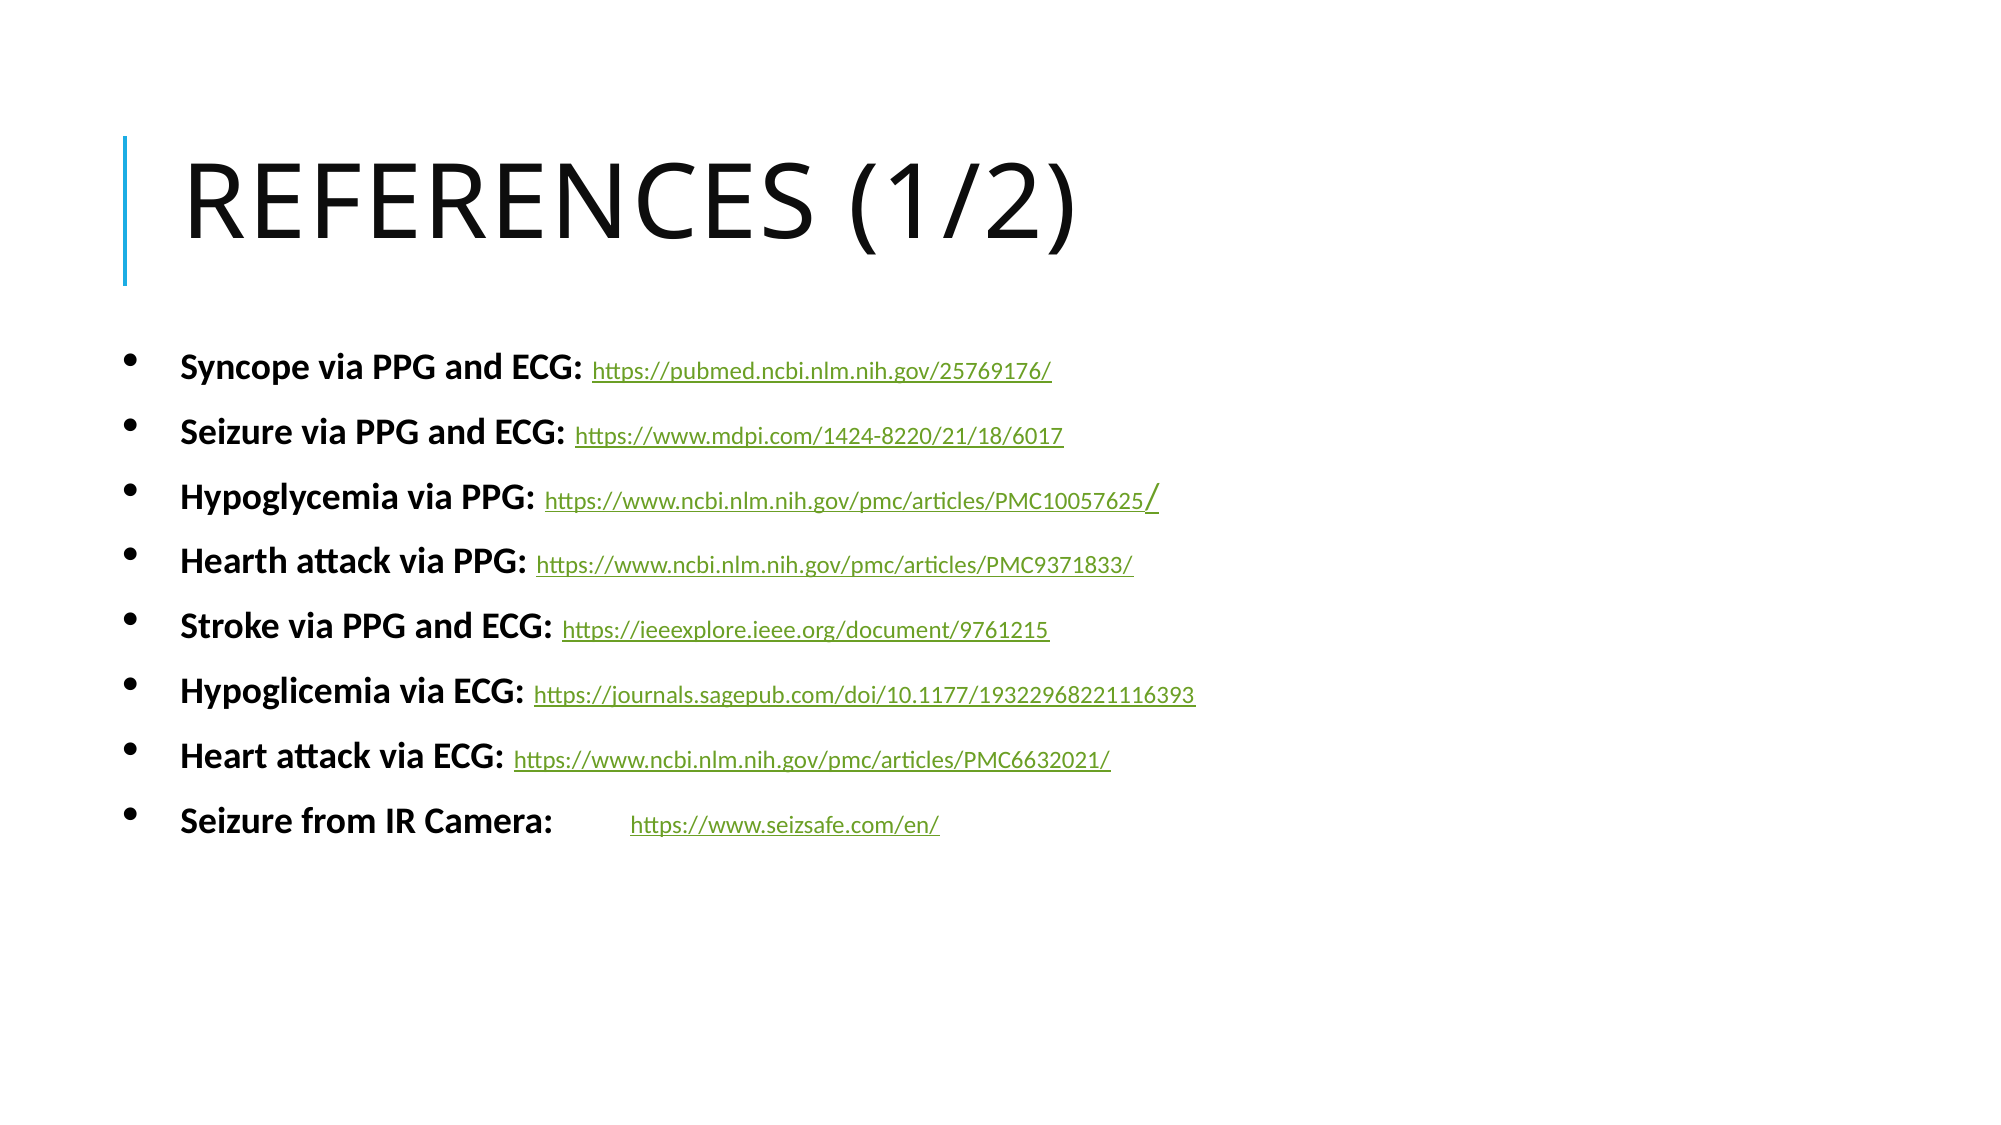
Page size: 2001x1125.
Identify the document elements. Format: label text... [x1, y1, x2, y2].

title rEFERENCES (1/2) [166, 85, 1761, 332]
text_box Syncope via PPG and ECG: https://pubmed.ncbi.nlm.nih.gov/25769176/ Seizure via PPG and ECG: https://www.mdpi.com/1424-8220/21/18/6017 Hypoglycemia via PPG: https://www.ncbi.nlm.nih.gov/pmc/articles/PMC10057625/ Hearth attack via PPG: https://www.ncbi.nlm.nih.gov/pmc/articles/PMC9371833/ Stroke via PPG and ECG: https://ieeexplore.ieee.org/document/9761215 Hypoglicemia via ECG: https://journals.sagepub.com/doi/10.1177/19322968221116393 Heart attack via ECG: https://www.ncbi.nlm.nih.gov/pmc/articles/PMC6632021/ Seizure from IR Camera: https://www.seizsafe.com/en/ [109, 331, 1561, 848]
